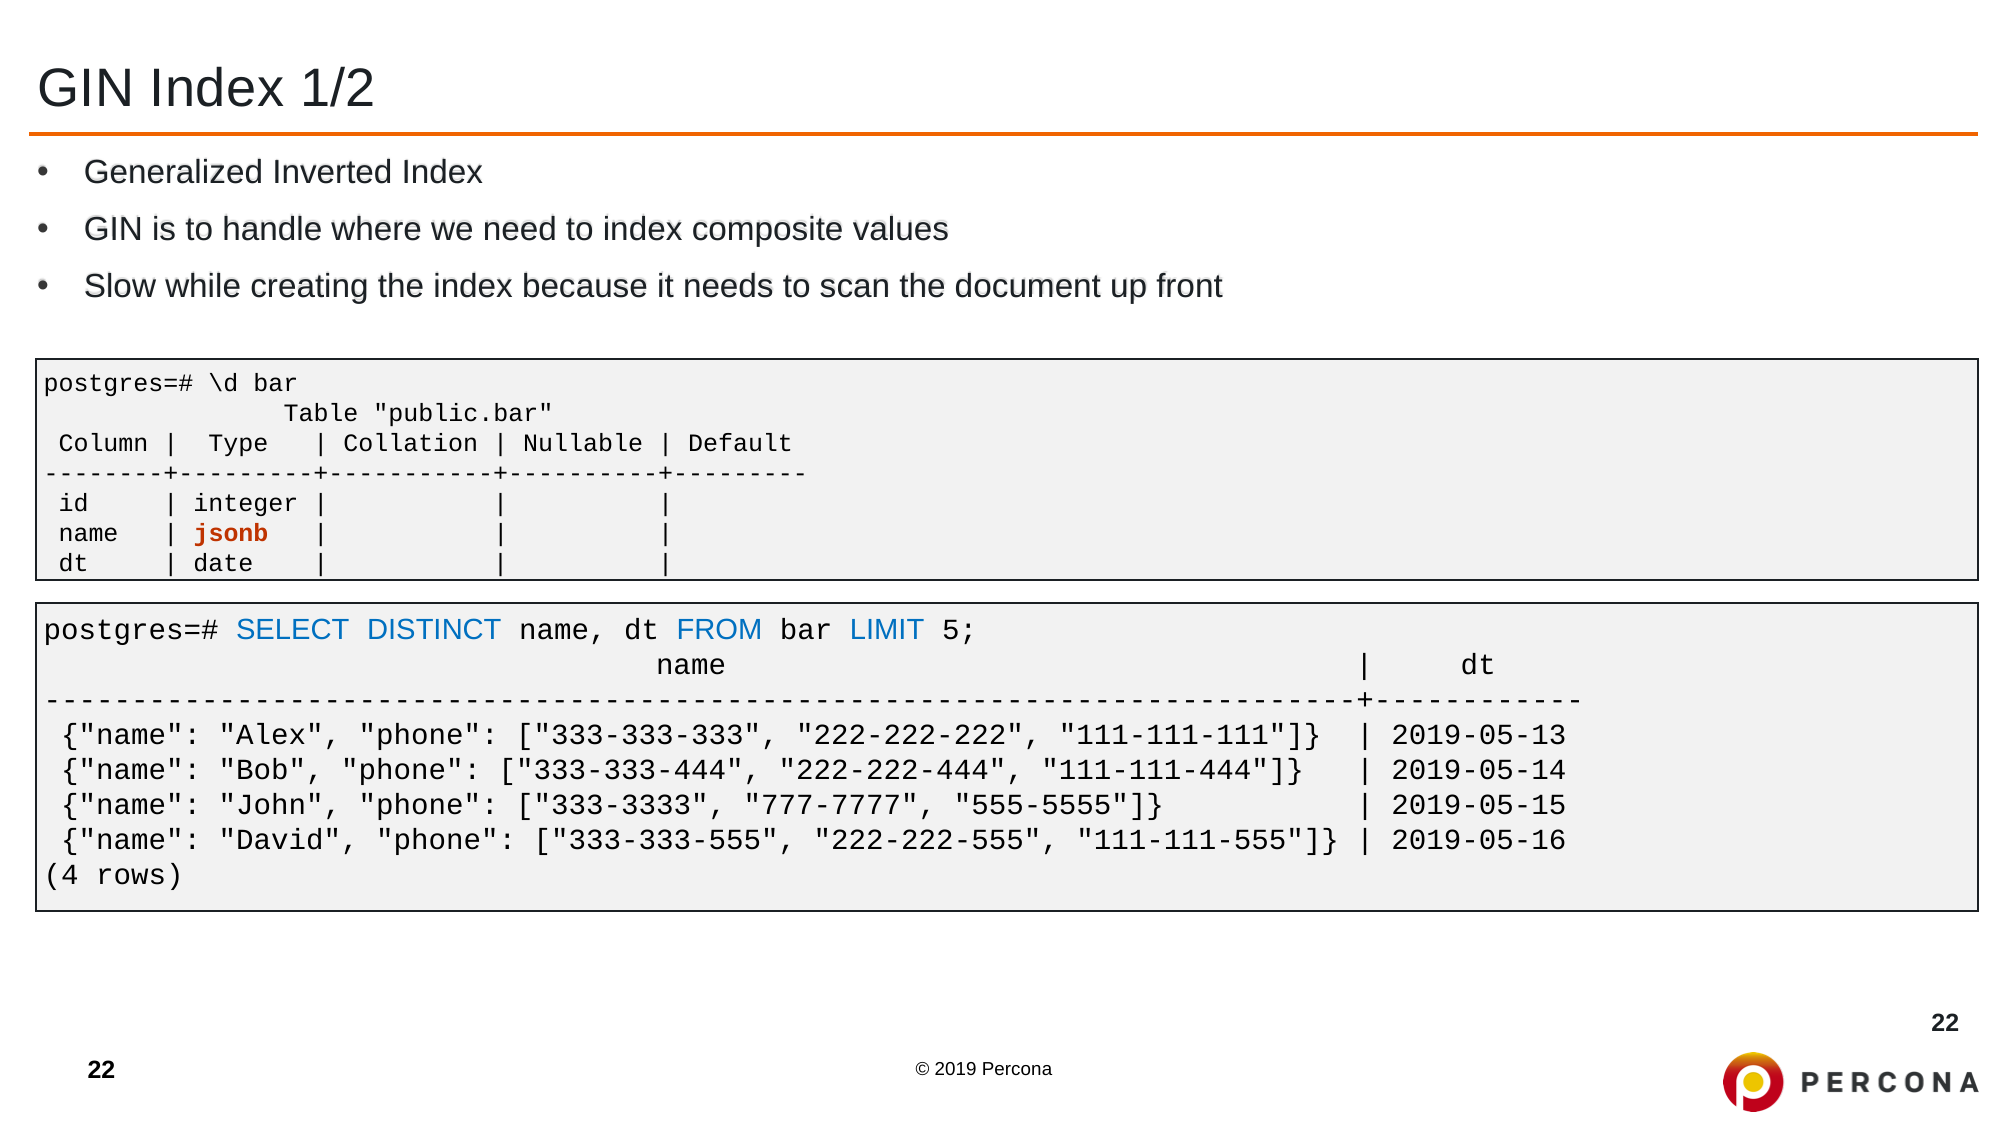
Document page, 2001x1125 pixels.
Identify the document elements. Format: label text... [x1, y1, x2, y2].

slide_number 22 [1919, 1003, 1972, 1041]
list Generalized Inverted Index GIN is to handle where we need to index composite values Slow while creating the index because it needs to scan the document up front [29, 147, 1979, 337]
text_box postgres=# \d bar Table "public.bar" Column | Type | Collation | Nullable | Default --------+---------+-----------+----------+--------- id | integer | | | name | jsonb | | | dt | date | | | [36, 359, 1979, 581]
text_box postgres=# SELECT DISTINCT name, dt FROM bar LIMIT 5; name | dt ---------------------------------------------------------------------------+------------ {"name": "Alex", "phone": ["333-333-333", "222-222-222", "111-111-111"]} | 2019-05-13 {"name": "Bob", "phone": ["333-333-444", "222-222-444", "111-111-444"]} | 2019-05-14 {"name": "John", "phone": ["333-3333", "777-7777", "555-5555"]} | 2019-05-15 {"name": "David", "phone": ["333-333-555", "222-222-555", "111-111-555"]} | 2019-05-16 (4 rows) [36, 602, 1979, 912]
picture [1723, 1052, 1979, 1112]
title GIN Index 1/2 [29, 29, 1979, 145]
